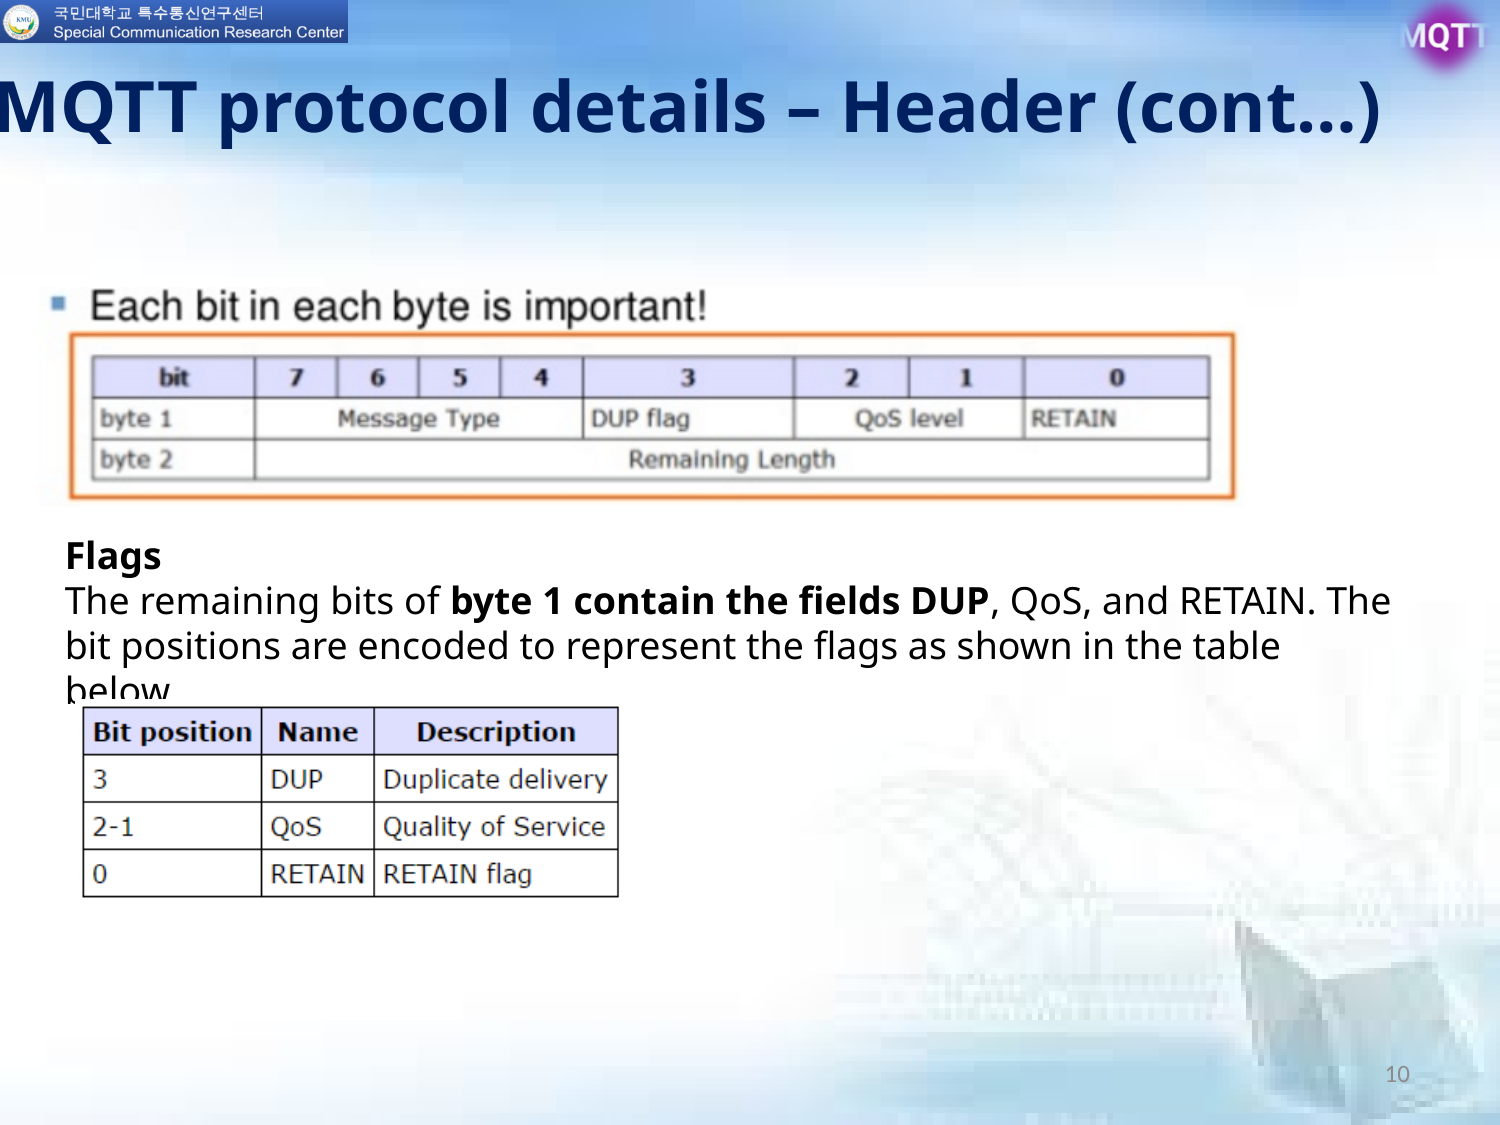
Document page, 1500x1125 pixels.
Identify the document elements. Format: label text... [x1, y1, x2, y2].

text_box MQTT protocol details – Header (cont…) [0, 35, 1413, 174]
text_box Flags The remaining bits of byte 1 contain the fields DUP, QoS, and RETAIN. The bit positions are encoded to represent the flags as shown in the table below. [49, 524, 1413, 720]
slide_number 10 [1074, 1042, 1425, 1103]
picture [0, 0, 1500, 1125]
